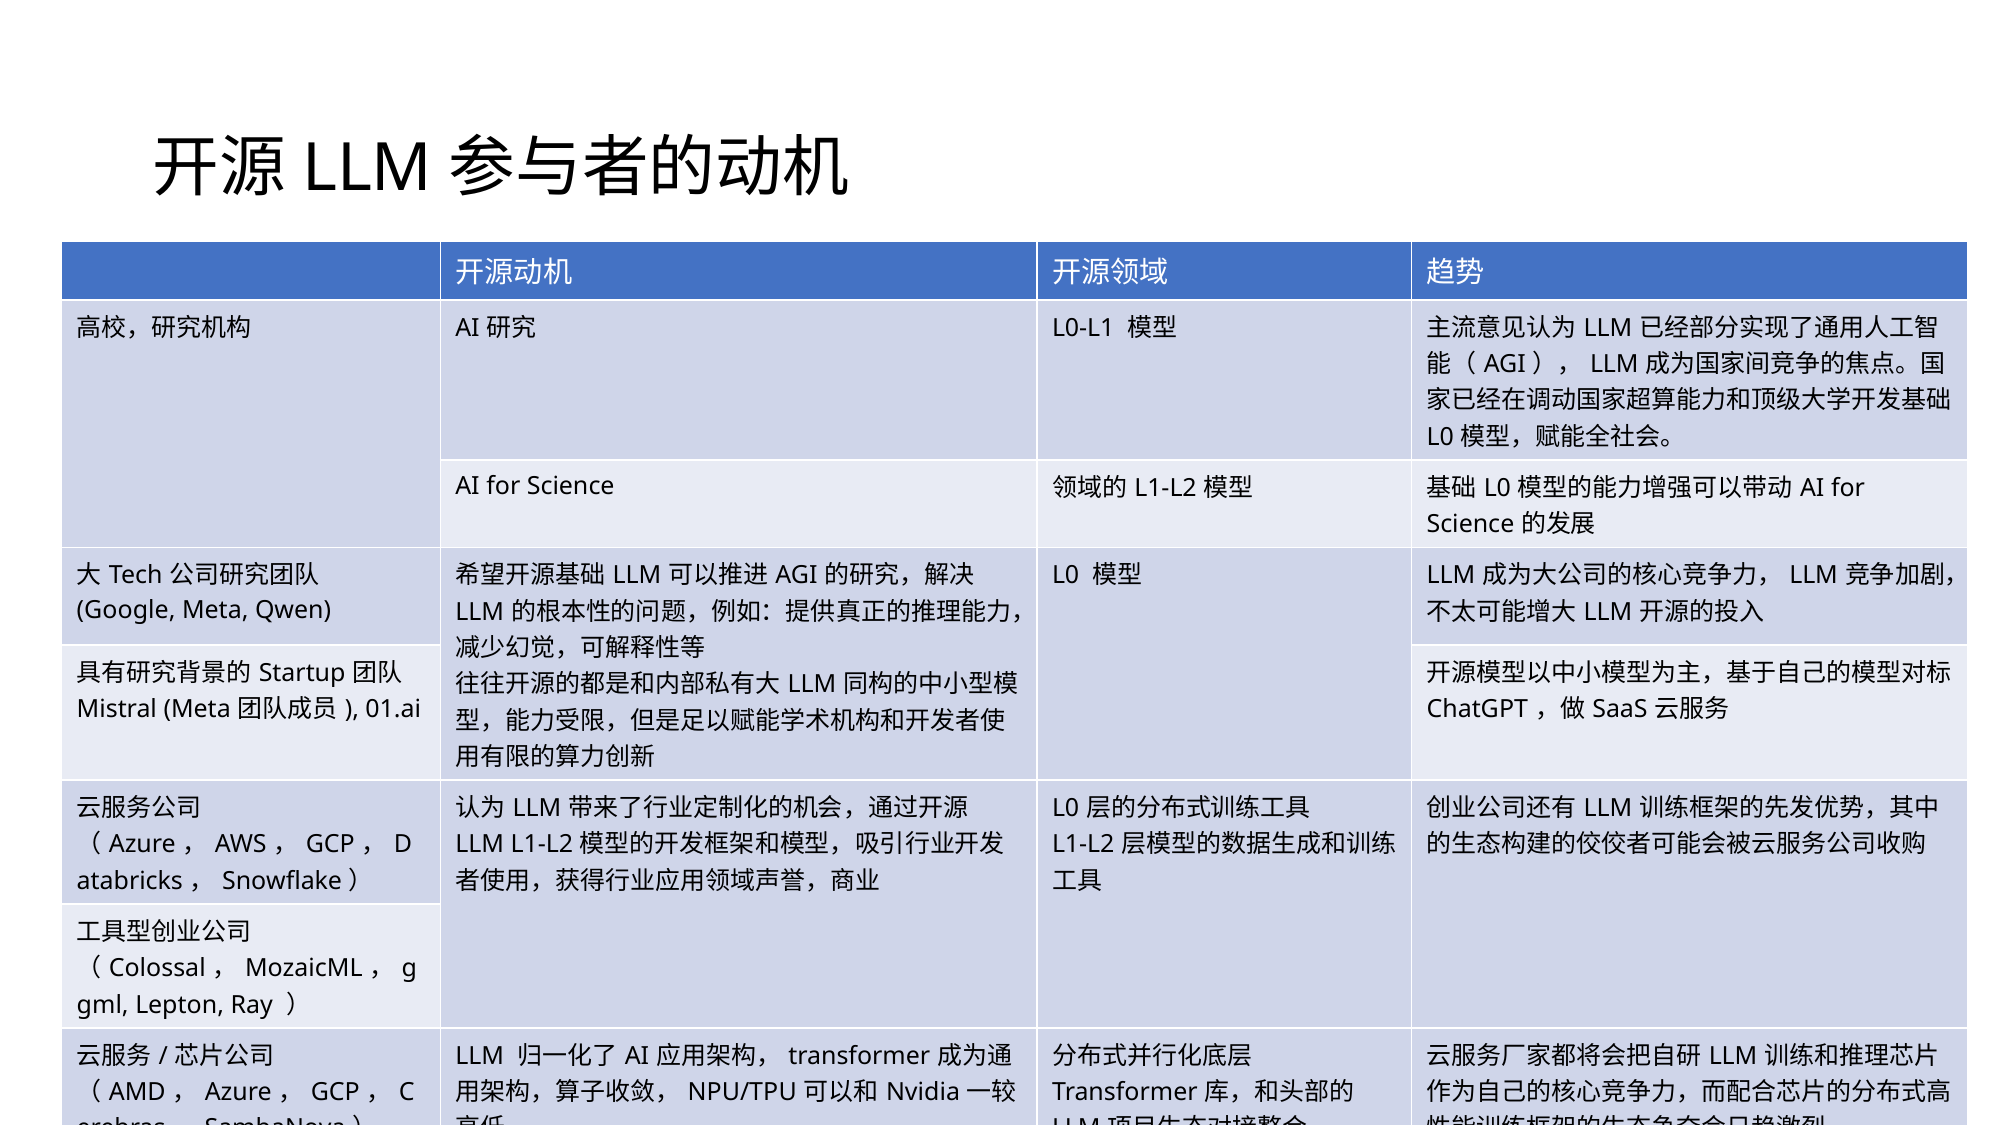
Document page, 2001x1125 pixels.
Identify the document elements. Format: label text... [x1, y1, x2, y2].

table_cell LLM成为大公司的核心竞争力，LLM竞争加剧，不太可能增大LLM开源的投入 [1412, 548, 1967, 644]
table_header 趋势 [1412, 242, 1967, 299]
table_cell 高校，研究机构 [62, 301, 440, 547]
table_cell 具有研究背景的Startup团队 Mistral (Meta团队成员), 01.ai [62, 646, 440, 779]
table_cell 主流意见认为LLM已经部分实现了通用人工智能（AGI），LLM成为国家间竞争的焦点。国家已经在调动国家超算能力和顶级大学开发基础L0模型，赋能全社会。 [1412, 301, 1967, 459]
table_cell L0-L1 模型 [1038, 301, 1411, 459]
table_cell L0 模型 [1038, 548, 1411, 779]
table_cell L0层的分布式训练工具 L1-L2层模型的数据生成和训练工具 [1038, 781, 1411, 1027]
table_cell LLM 归一化了AI应用架构，transformer成为通用架构，算子收敛，NPU/TPU可以和Nvidia一较高低 通过支持开源LLM和训练框架，构建LLM应用开发和服务生态 [441, 1029, 1036, 1125]
table_cell 创业公司还有LLM训练框架的先发优势，其中的生态构建的佼佼者可能会被云服务公司收购 [1412, 781, 1967, 1027]
table_cell AI for Science [441, 461, 1036, 547]
table_header [62, 242, 440, 299]
table_cell 工具型创业公司 （Colossal，MozaicML，ggml, Lepton, Ray ） [62, 905, 440, 1027]
table_header 开源动机 [441, 242, 1036, 299]
table_cell 云服务厂家都将会把自研LLM训练和推理芯片作为自己的核心竞争力，而配合芯片的分布式高性能训练框架的生态争夺会日趋激烈 [1412, 1029, 1967, 1125]
table_cell 希望开源基础LLM可以推进AGI的研究，解决LLM的根本性的问题，例如：提供真正的推理能力，减少幻觉，可解释性等 往往开源的都是和内部私有大LLM同构的中小型模型，能力受限，但是足以赋能学术机构和开发者使用有限的算力创新 [441, 548, 1036, 779]
table_header 开源领域 [1038, 242, 1411, 299]
table_cell 领域的L1-L2模型 [1038, 461, 1411, 547]
table_cell 大Tech公司研究团队 (Google, Meta, Qwen) [62, 548, 440, 644]
table_cell 云服务公司 （Azure，AWS，GCP，Databricks，Snowflake） [62, 781, 440, 903]
table_cell 基础L0模型的能力增强可以带动AI for Science的发展 [1412, 461, 1967, 547]
table_cell 分布式并行化底层Transformer库，和头部的LLM项目生态对接整合 针对硬件架构的算子库，量化算法，低bit表征标准等 [1038, 1029, 1411, 1125]
table_cell AI研究 [441, 301, 1036, 459]
table_cell 认为LLM带来了行业定制化的机会，通过开源LLM L1-L2模型的开发框架和模型，吸引行业开发者使用，获得行业应用领域声誉，商业 [441, 781, 1036, 1027]
title 开源LLM参与者的动机 [137, 59, 1863, 241]
table_cell 开源模型以中小模型为主，基于自己的模型对标ChatGPT，做SaaS云服务 [1412, 646, 1967, 779]
table_cell 云服务/芯片公司 （AMD，Azure，GCP，Cerebras，SambaNova） [62, 1029, 440, 1125]
